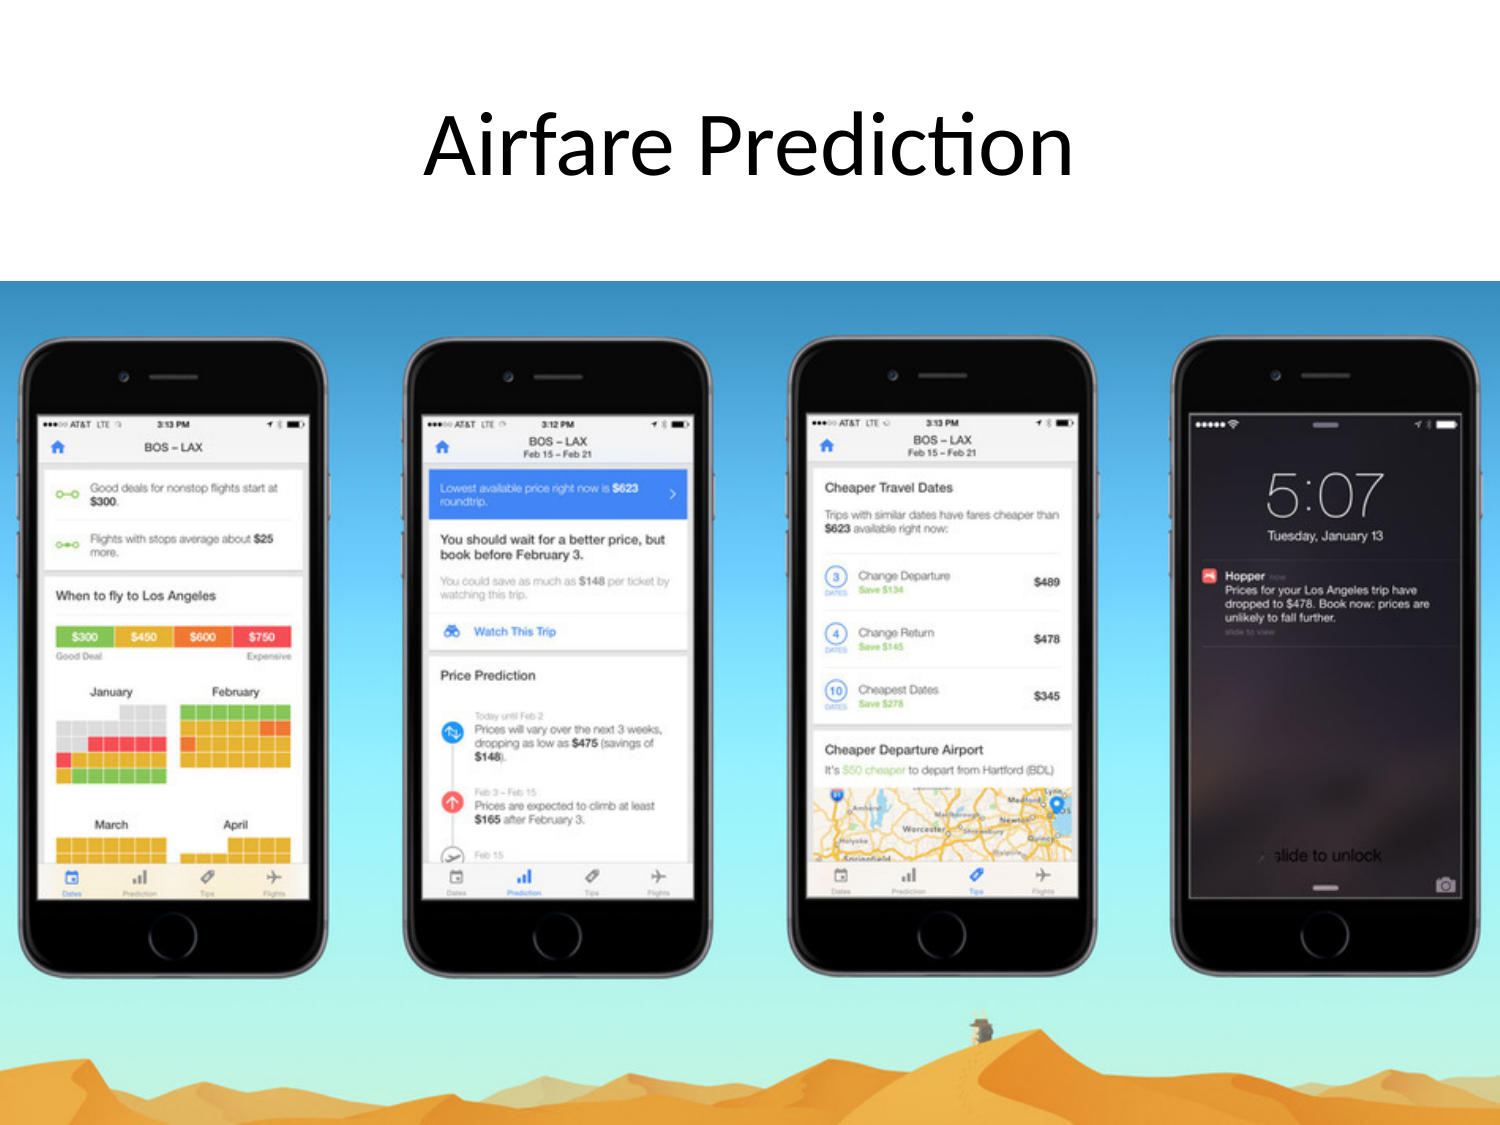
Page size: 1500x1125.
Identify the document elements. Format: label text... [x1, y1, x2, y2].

title Airfare Prediction [75, 45, 1425, 233]
picture [0, 281, 1500, 1125]
